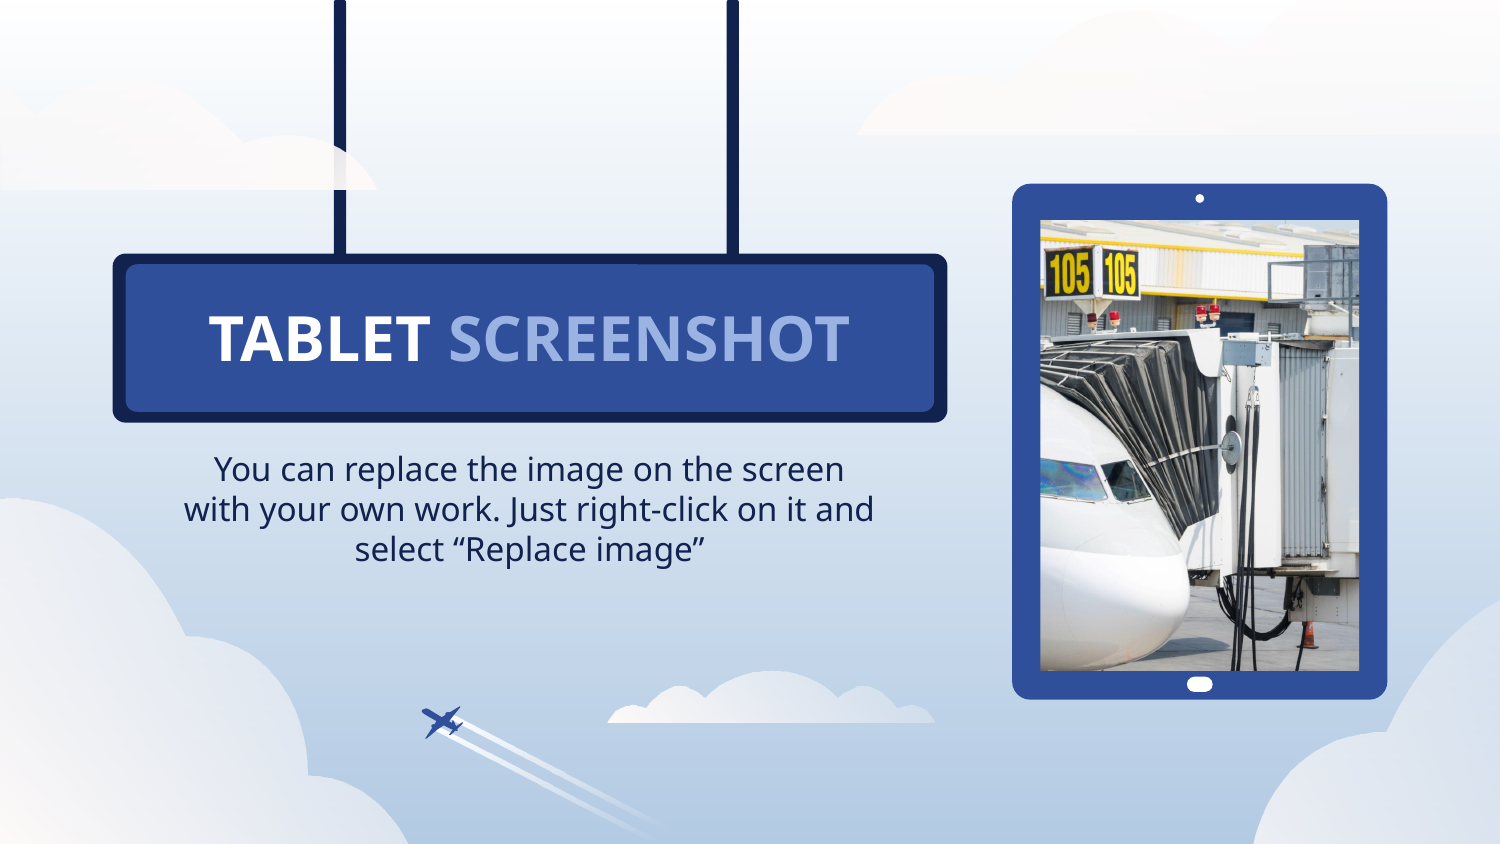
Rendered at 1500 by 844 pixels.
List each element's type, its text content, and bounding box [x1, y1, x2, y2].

picture [1040, 212, 1360, 671]
subtitle You can replace the image on the screen with your own work. Just right-click on it and select “Replace image” [168, 433, 892, 585]
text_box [1011, 183, 1388, 700]
text_box [648, 670, 934, 723]
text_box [420, 705, 668, 844]
title TABLET SCREENSHOT [168, 289, 892, 384]
